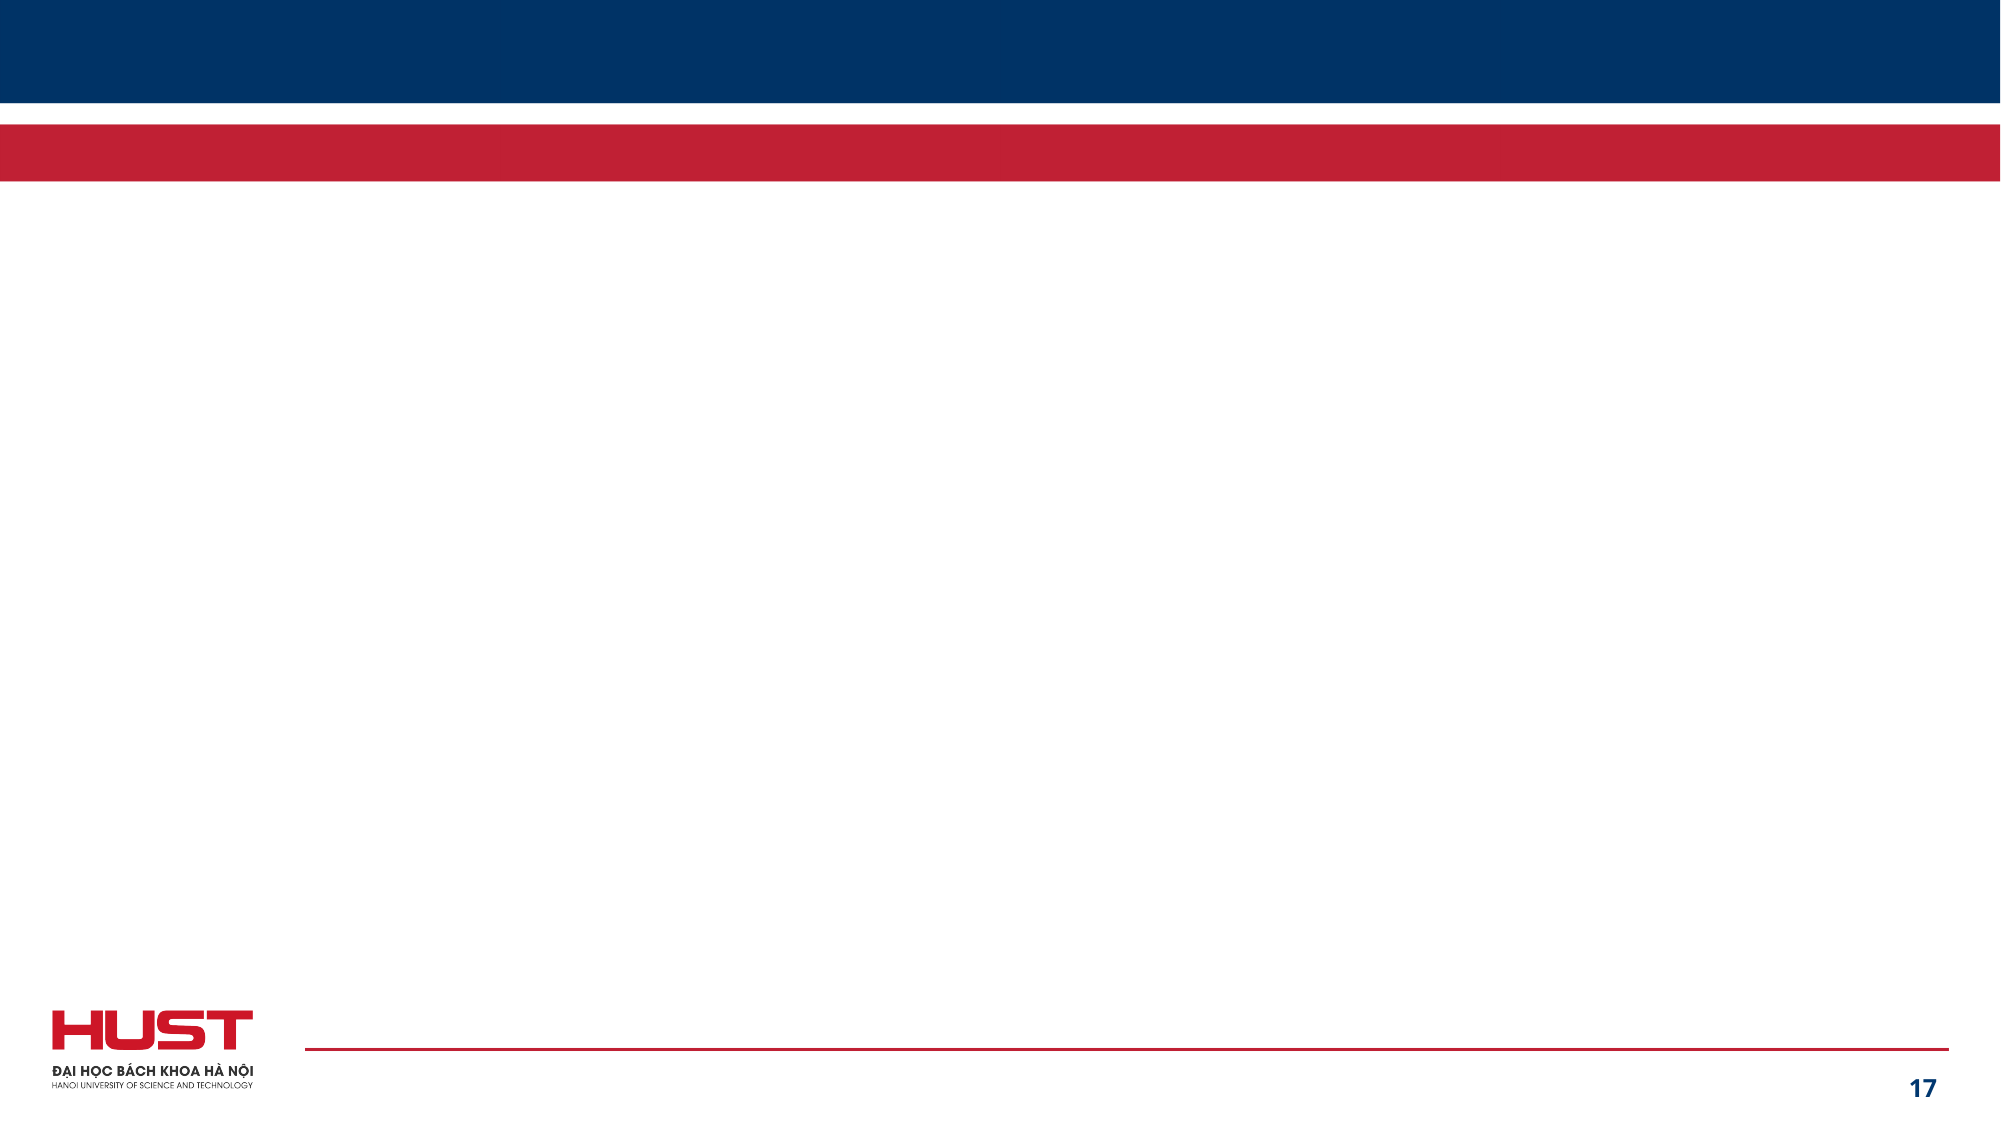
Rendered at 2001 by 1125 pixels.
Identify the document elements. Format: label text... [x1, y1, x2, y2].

picture [0, 0, 2001, 1125]
slide_number 17 [1502, 1065, 1953, 1125]
